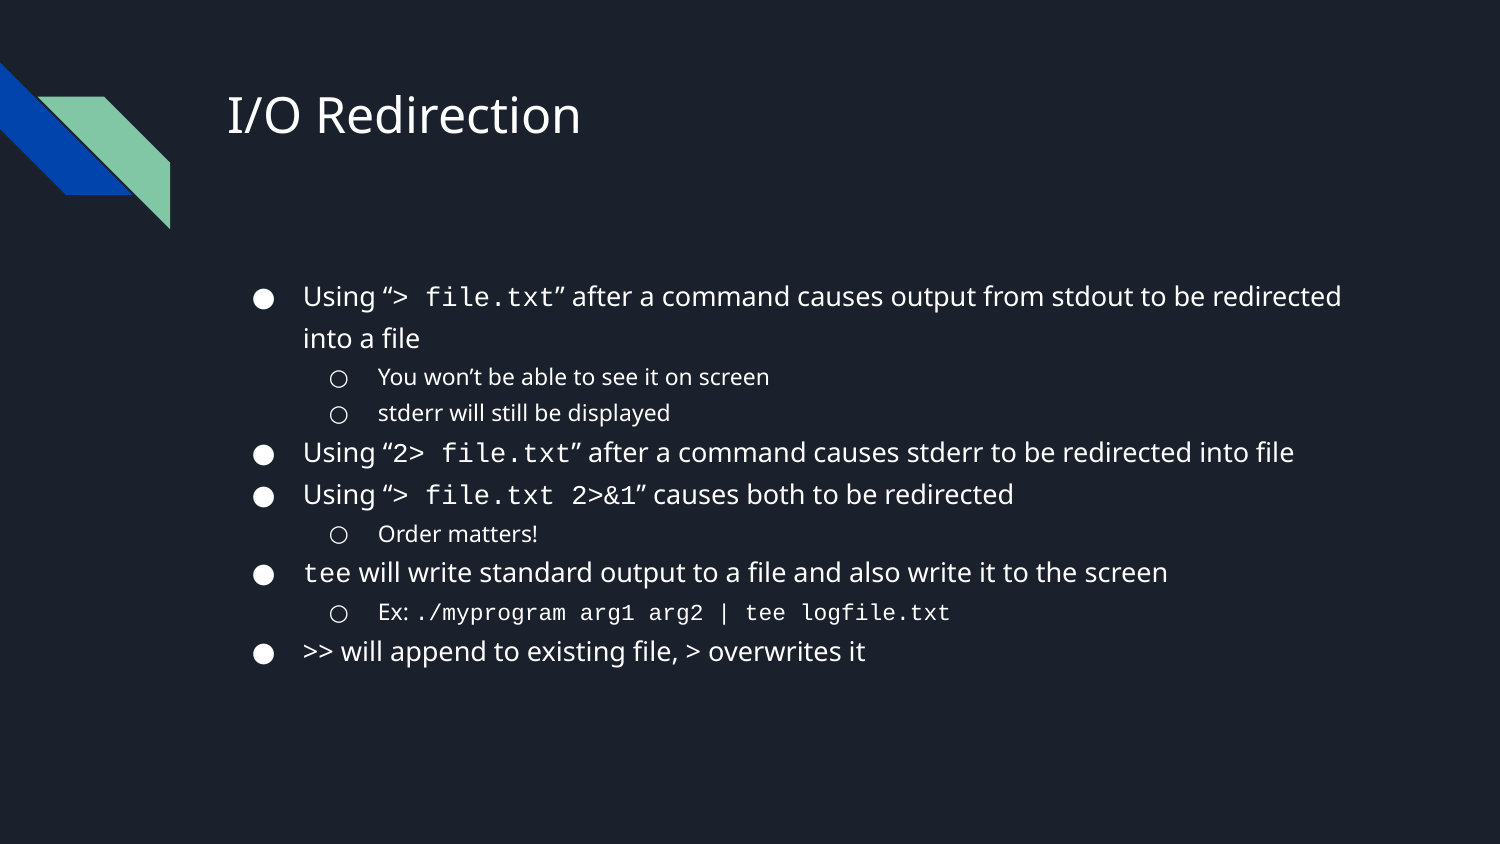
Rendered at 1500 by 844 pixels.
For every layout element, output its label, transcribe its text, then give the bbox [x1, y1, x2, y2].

title I/O Redirection [212, 64, 1368, 215]
list Using “> file.txt” after a command causes output from stdout to be redirected into a file You won’t be able to see it on screen stderr will still be displayed Using “2> file.txt” after a command causes stderr to be redirected into file Using “> file.txt 2>&1” causes both to be redirected Order matters! tee will write standard output to a file and also write it to the screen Ex: ./myprogram arg1 arg2 | tee logfile.txt >> will append to existing file, > overwrites it [212, 257, 1368, 735]
